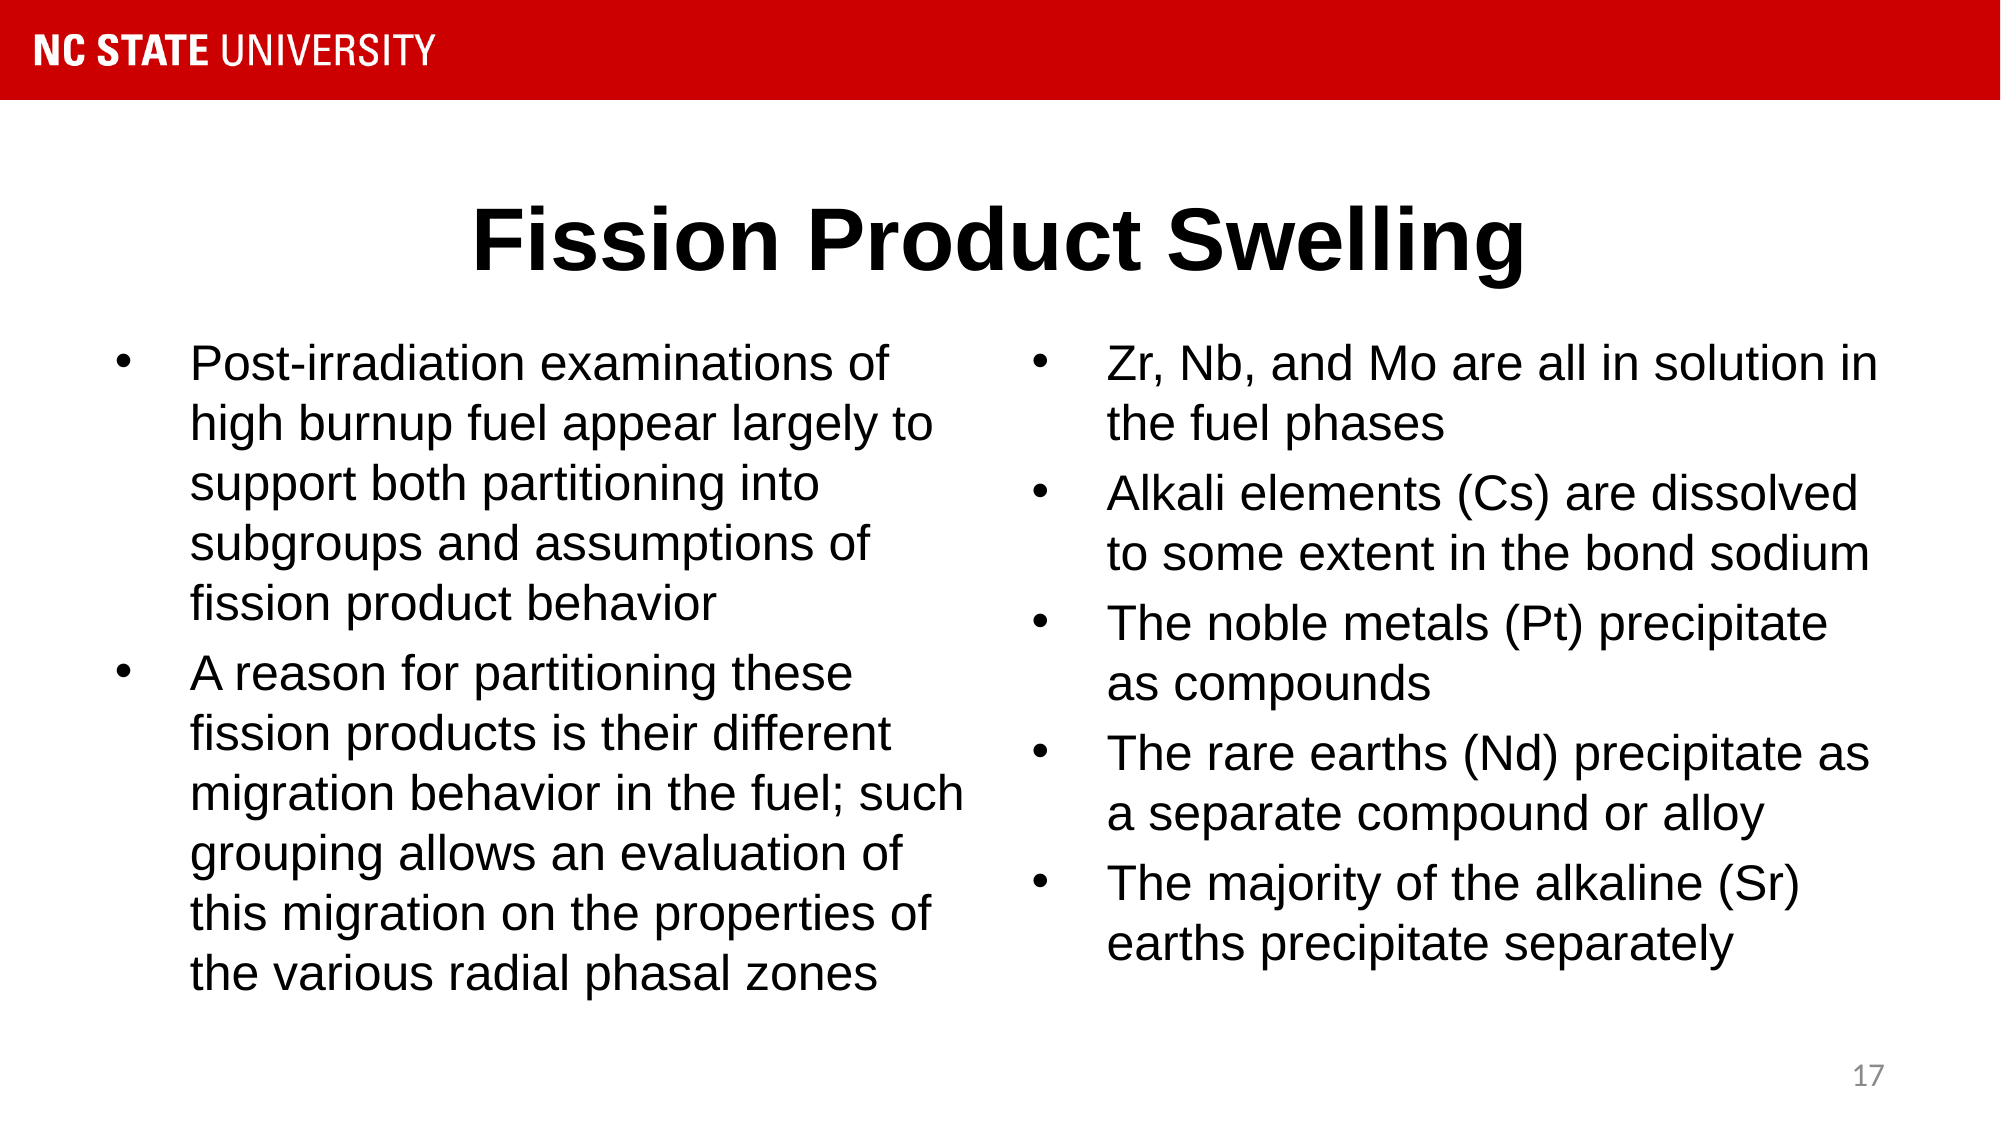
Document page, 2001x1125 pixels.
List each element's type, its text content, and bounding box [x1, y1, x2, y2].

slide_number 17 [1433, 1042, 1900, 1103]
title Fission Product Swelling [99, 147, 1900, 323]
picture [0, 0, 2001, 100]
list Zr, Nb, and Mo are all in solution in the fuel phases Alkali elements (Cs) are dissolved to some extent in the bond sodium The noble metals (Pt) precipitate as compounds The rare earths (Nd) precipitate as a separate compound or alloy The majority of the alkaline (Sr) earths precipitate separately [1016, 322, 1900, 1005]
list Post-irradiation examinations of high burnup fuel appear largely to support both partitioning into subgroups and assumptions of fission product behavior A reason for partitioning these fission products is their different migration behavior in the fuel; such grouping allows an evaluation of this migration on the properties of the various radial phasal zones [99, 322, 984, 1005]
